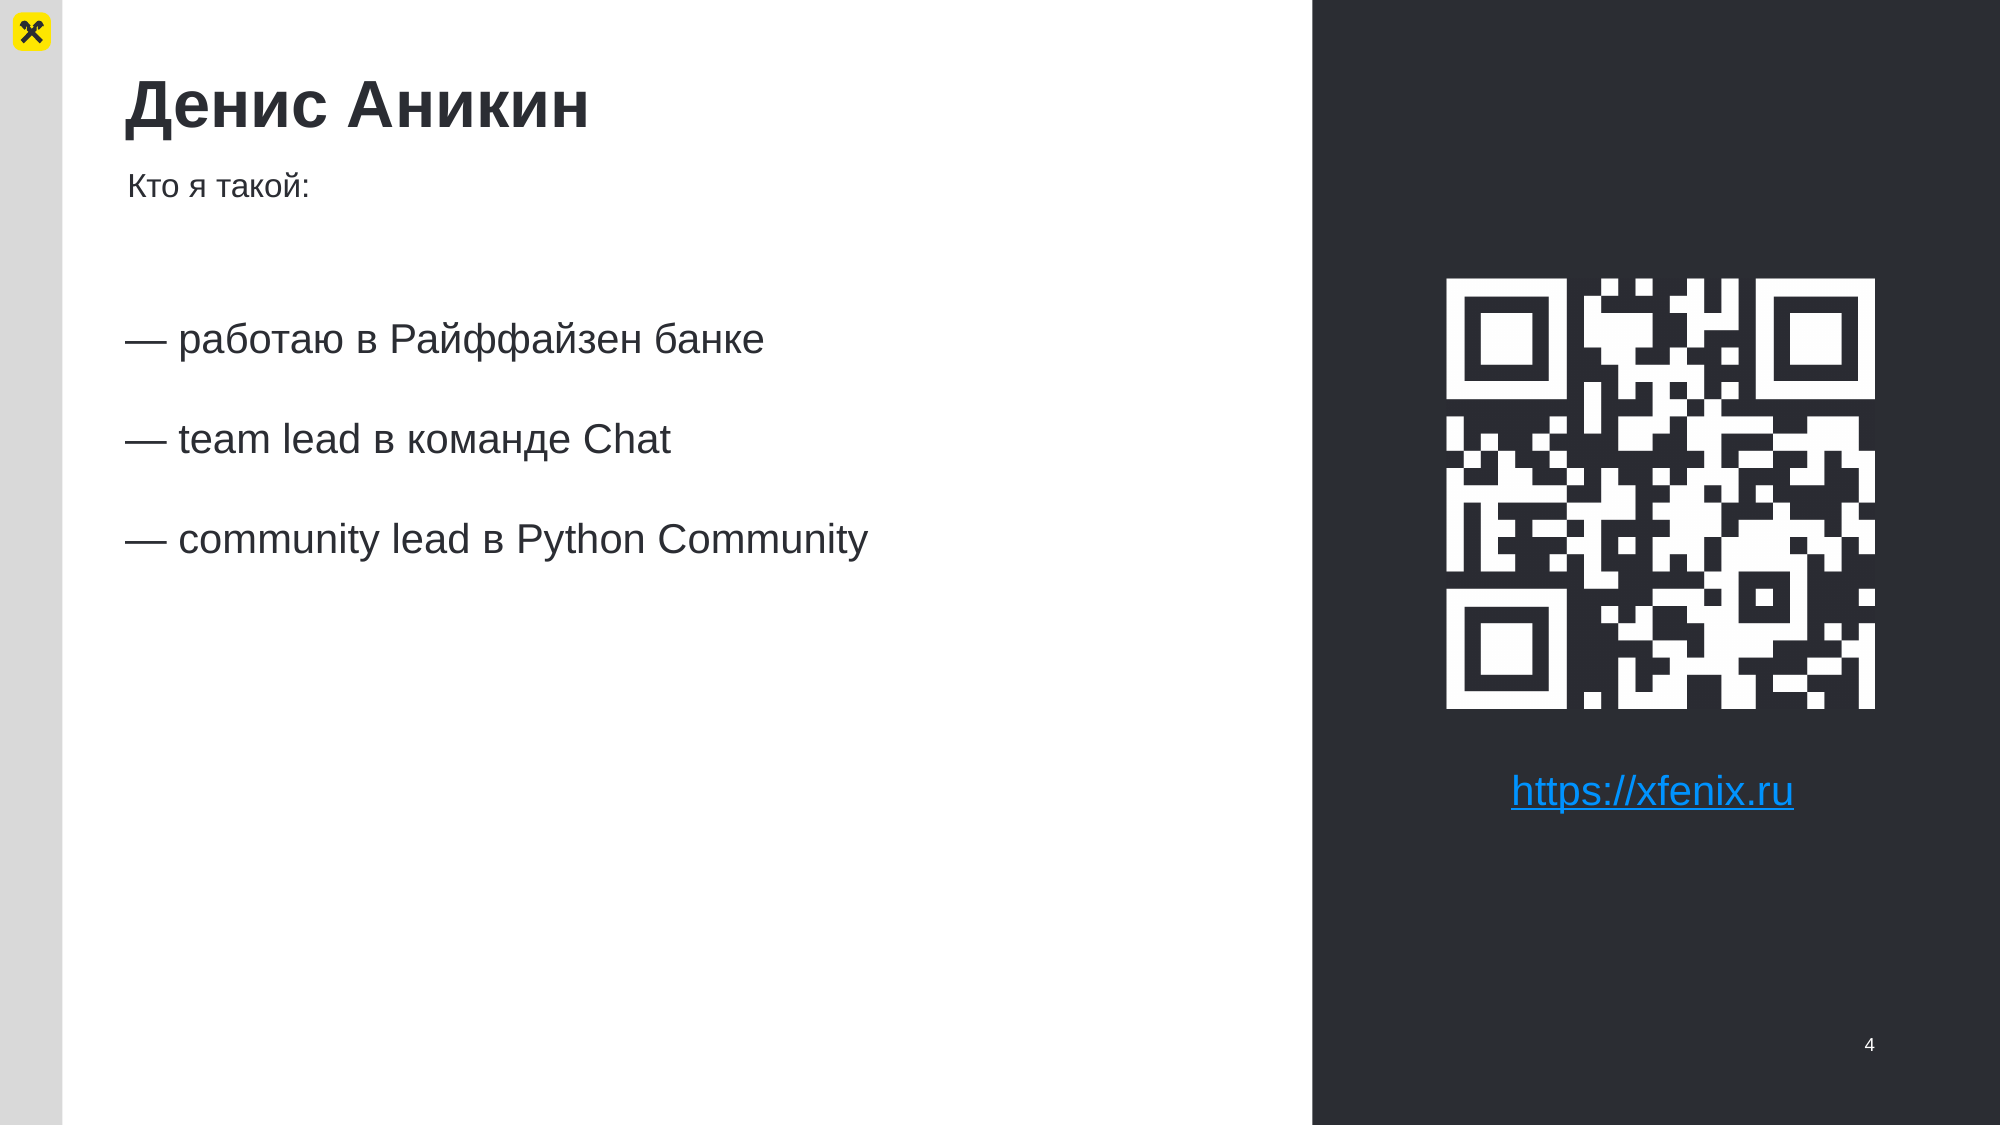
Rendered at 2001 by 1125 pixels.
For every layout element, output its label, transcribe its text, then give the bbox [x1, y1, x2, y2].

list Кто я такой: [125, 156, 1250, 219]
slide_number 4 [1749, 1000, 1875, 1064]
list — работаю в Райффайзен банке — team lead в команде Chat — community lead в Python Community [125, 278, 1166, 802]
title Денис Аникин [125, 62, 1875, 157]
picture [1446, 278, 1875, 709]
text_box https://xfenix.ru [1511, 756, 1810, 822]
